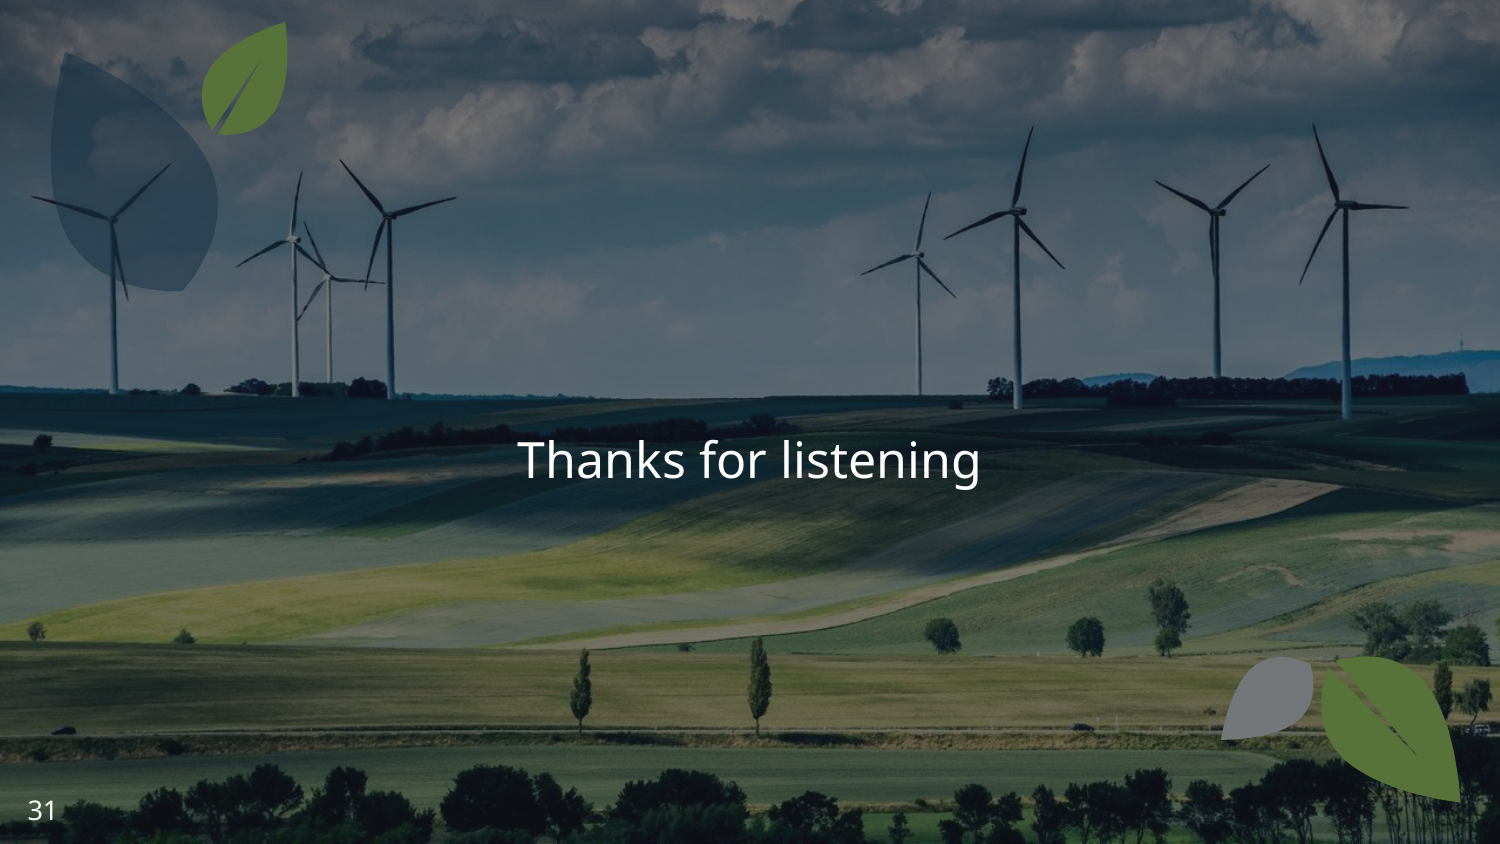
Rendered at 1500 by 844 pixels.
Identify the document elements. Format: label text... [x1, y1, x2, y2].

slide_number 31 [12, 779, 103, 844]
title Thanks for listening [0, 392, 1500, 526]
text_box [0, 0, 1500, 392]
text_box [0, 526, 1500, 844]
